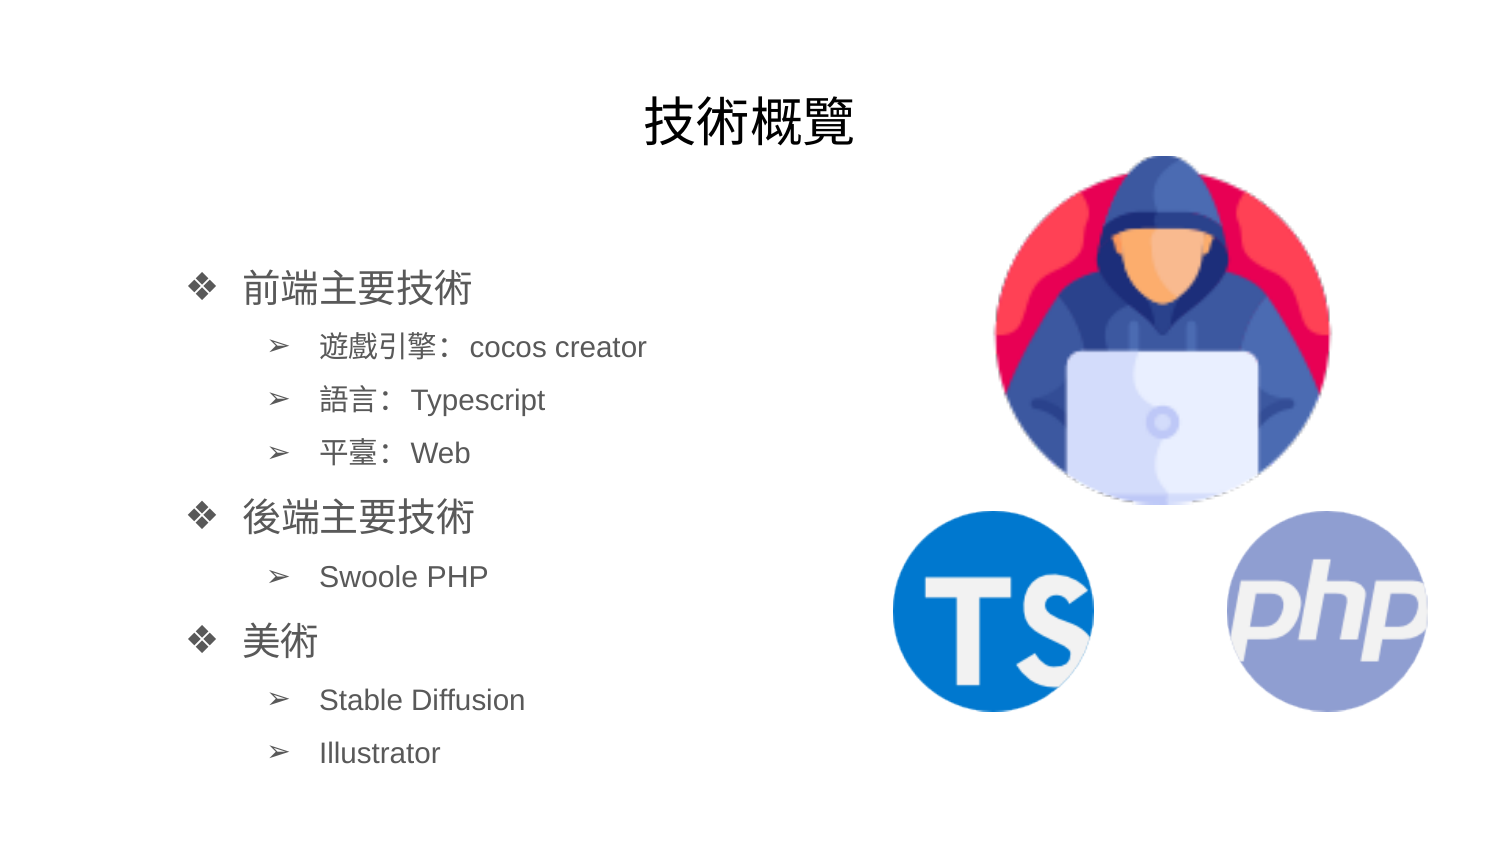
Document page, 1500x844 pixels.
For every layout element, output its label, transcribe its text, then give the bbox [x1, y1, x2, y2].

picture [989, 156, 1338, 506]
title 技術概覽 [51, 72, 1449, 167]
list 前端主要技術 遊戲引擎：cocos creator 語言：Typescript 平臺：Web 後端主要技術 Swoole PHP 美術 Stable Diffusion Illustrator [150, 225, 1449, 792]
picture [893, 511, 1095, 712]
picture [1227, 511, 1429, 712]
